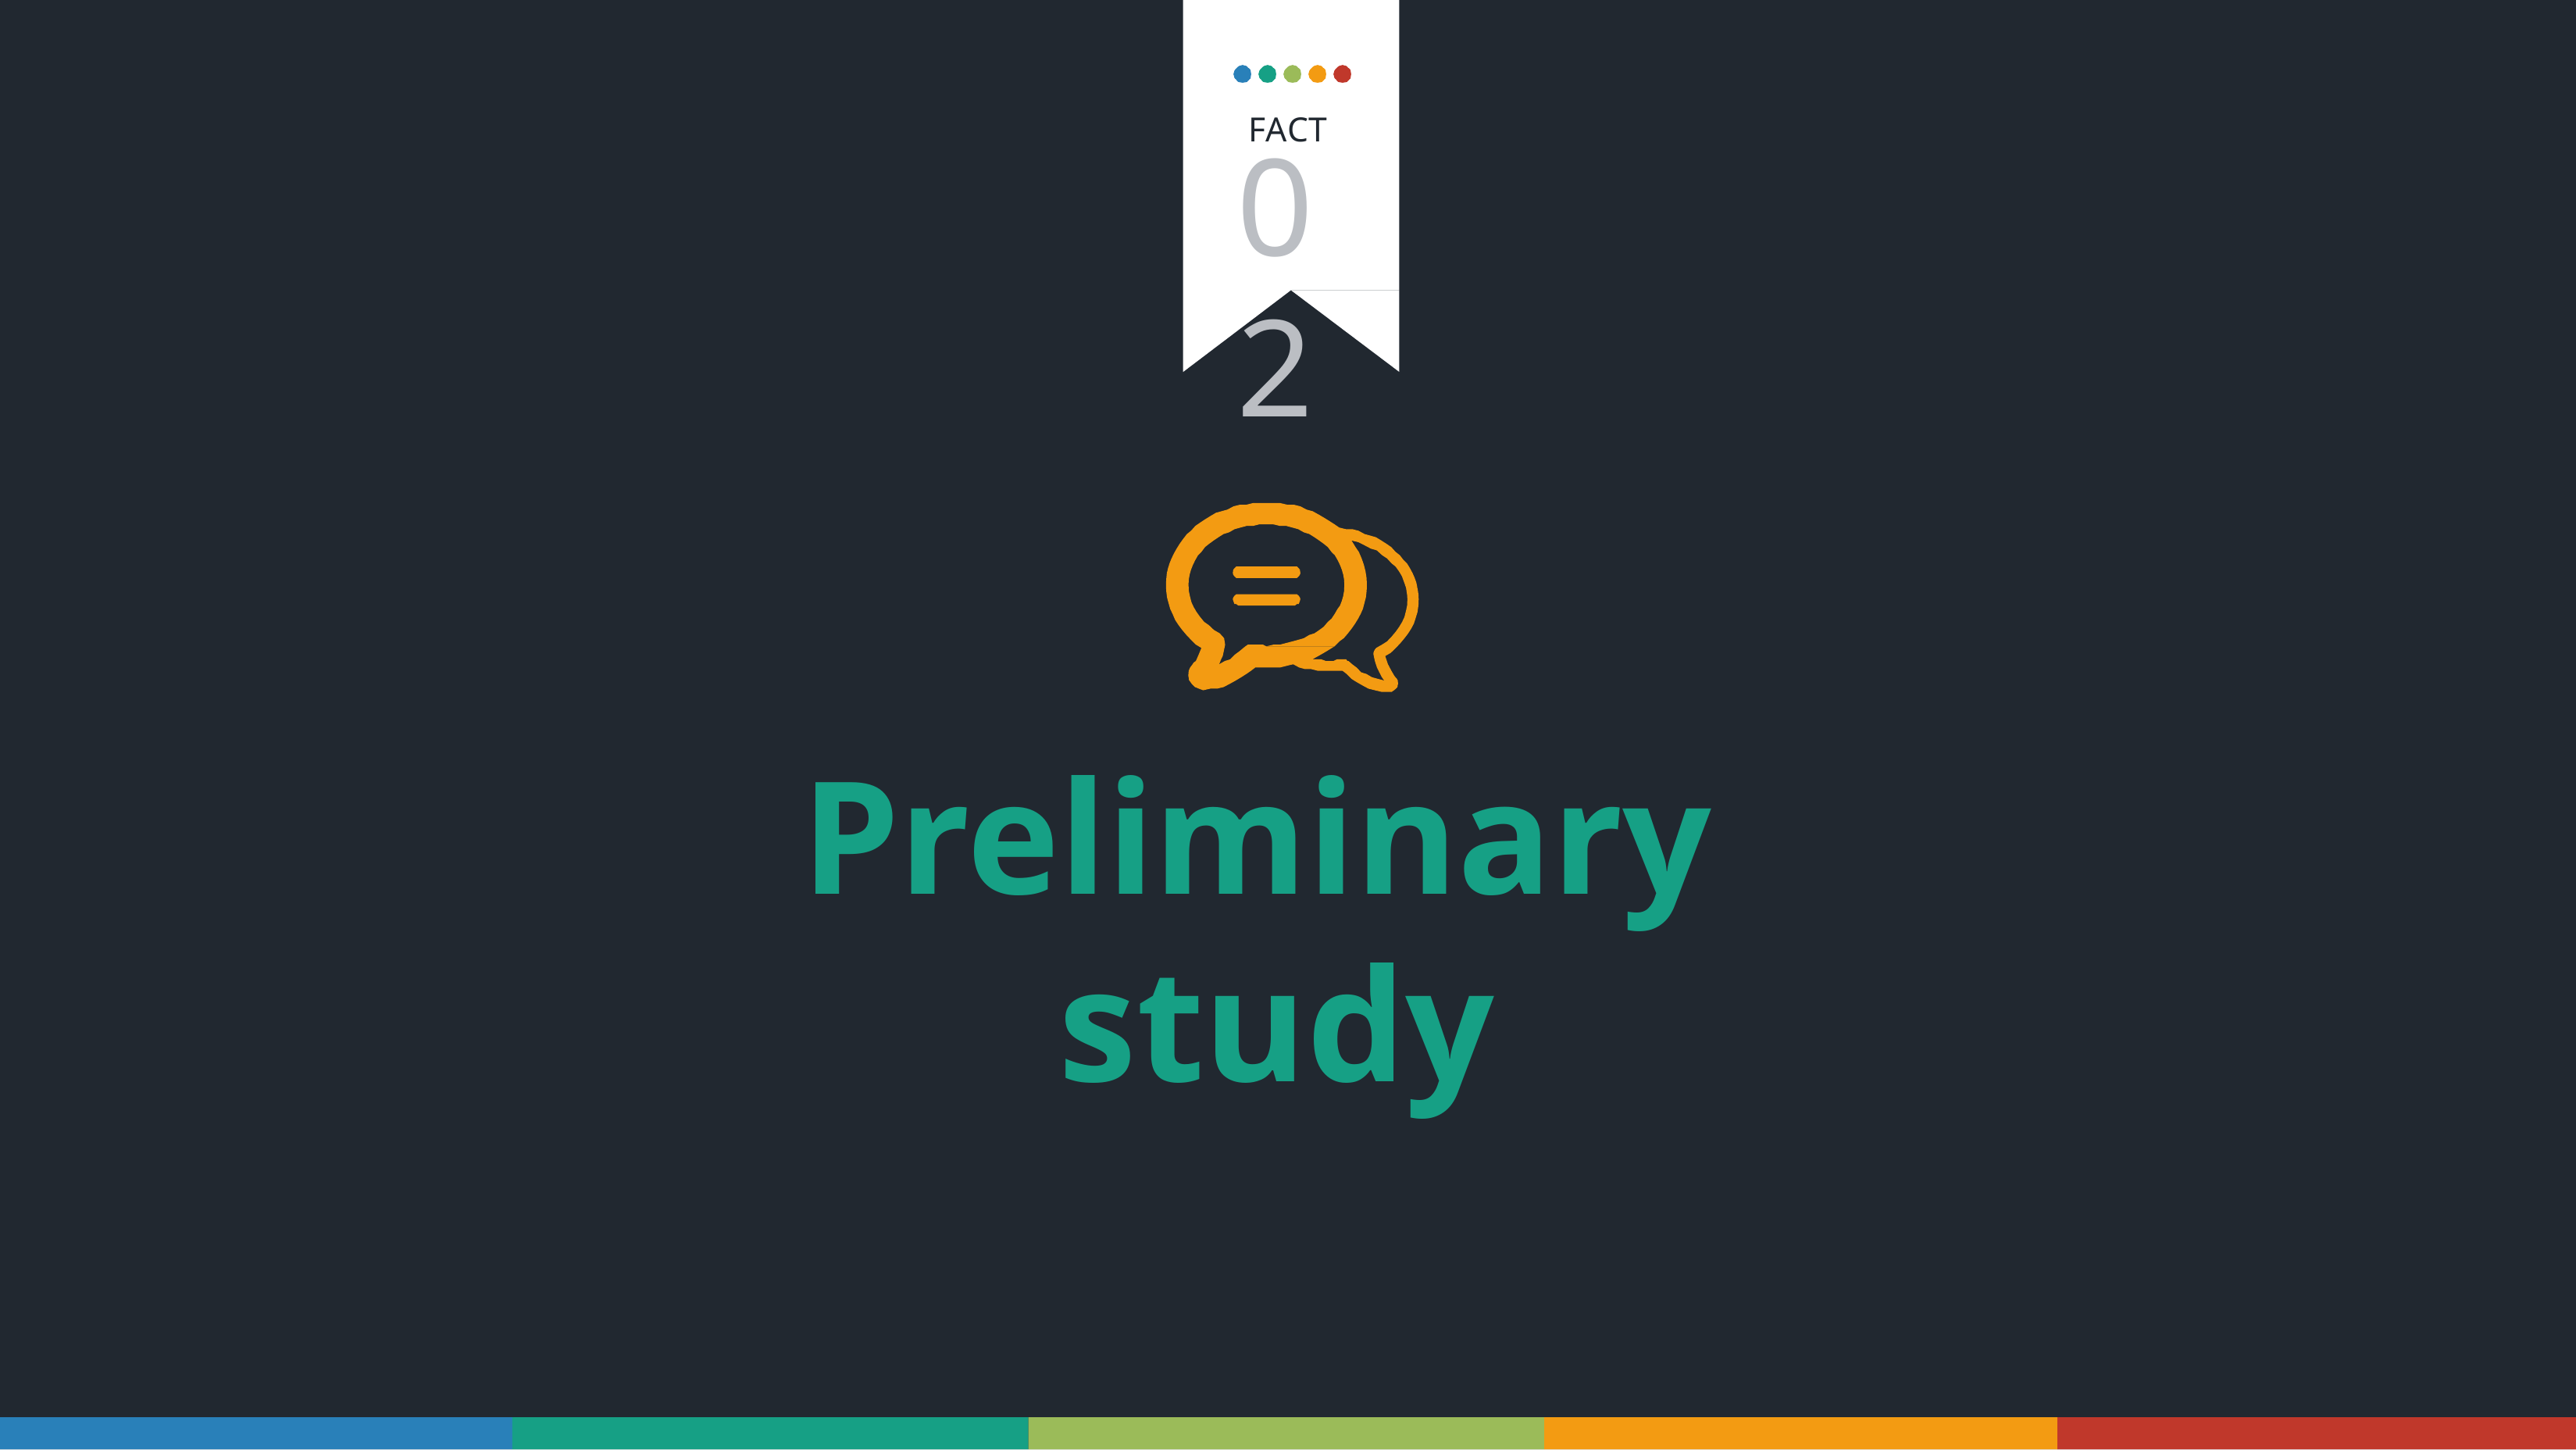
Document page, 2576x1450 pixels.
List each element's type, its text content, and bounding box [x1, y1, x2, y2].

text_box FACT [1247, 106, 1329, 149]
title Preliminary study [287, 736, 2265, 1411]
text_box [1165, 502, 1419, 692]
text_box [1233, 64, 1351, 83]
text_box 02 [1235, 120, 1347, 444]
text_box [0, 1416, 2576, 1450]
text_box [1183, 0, 1400, 373]
